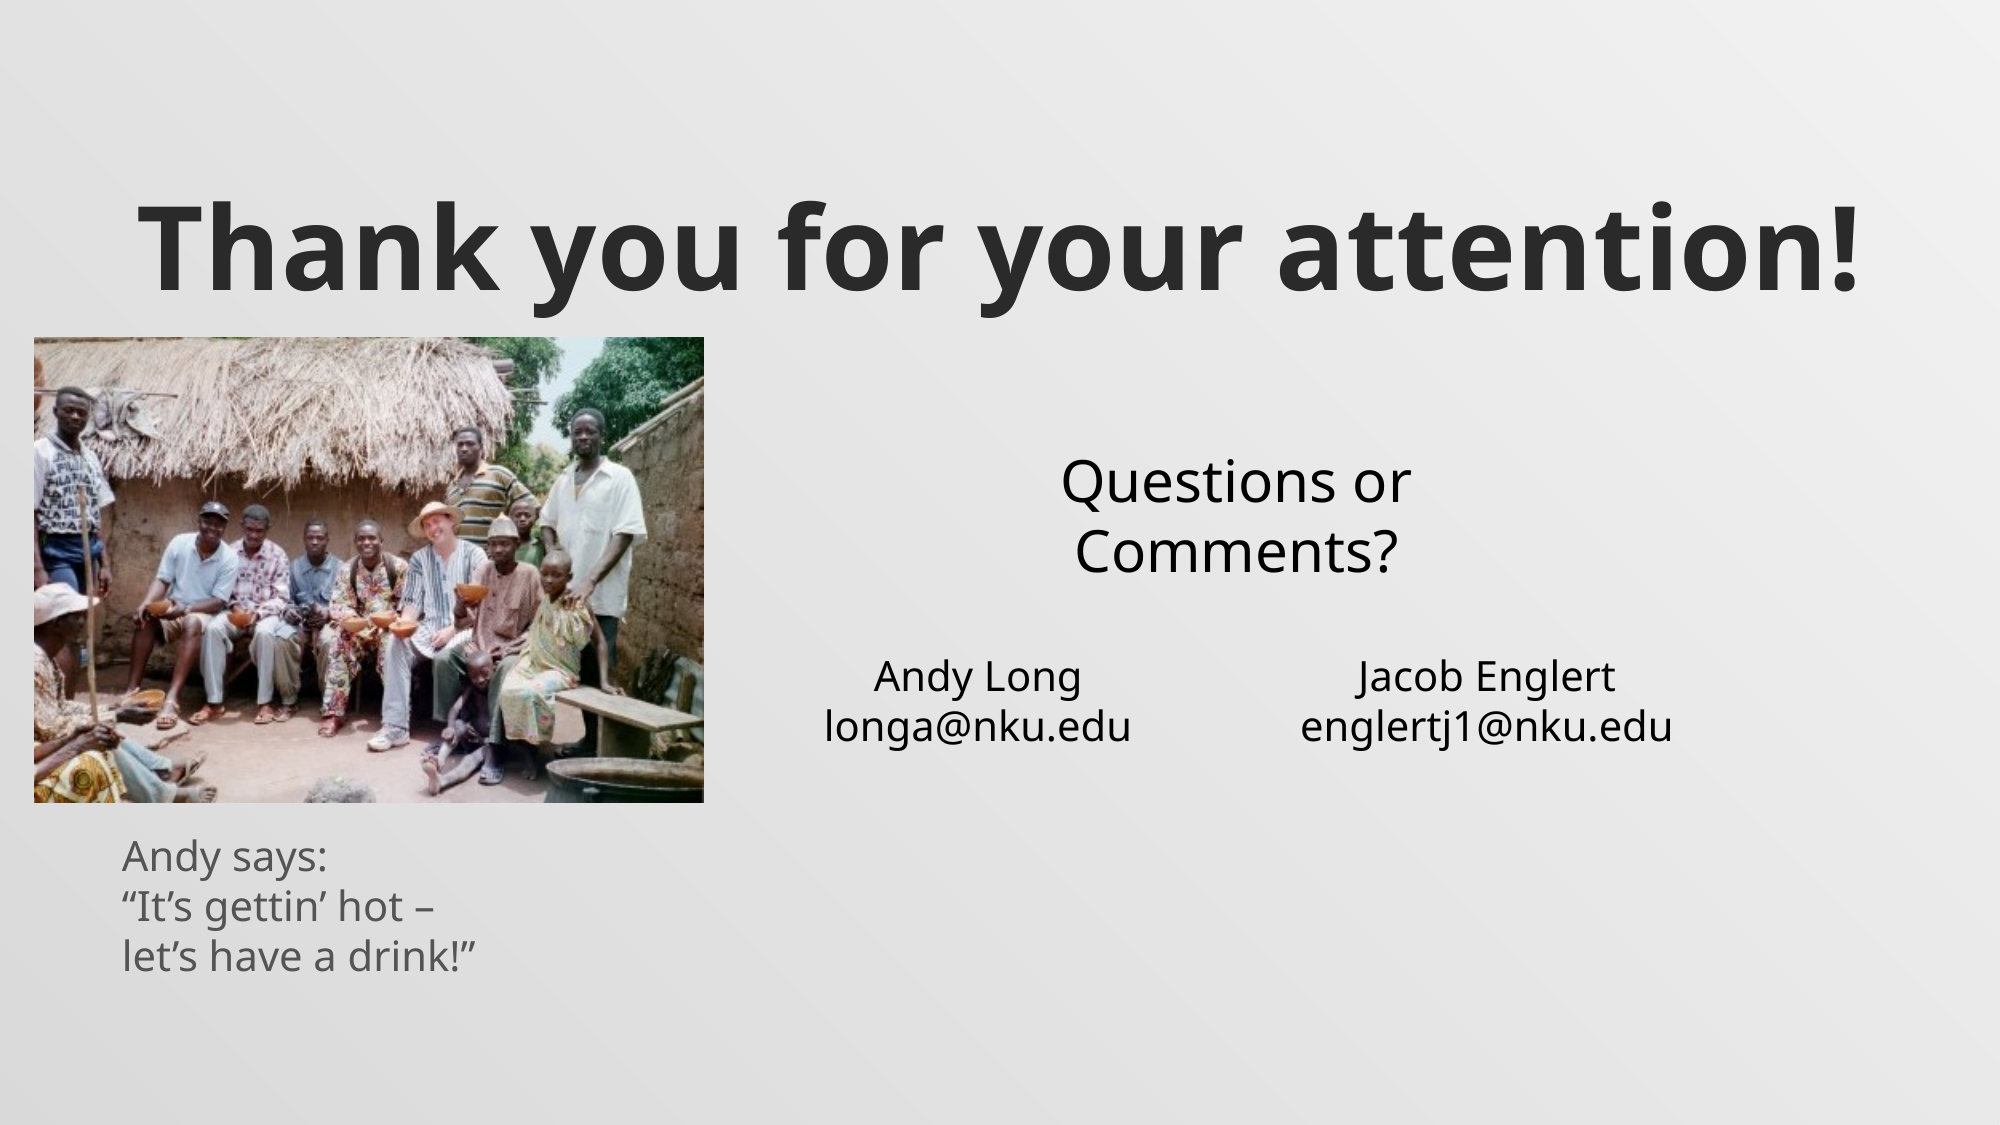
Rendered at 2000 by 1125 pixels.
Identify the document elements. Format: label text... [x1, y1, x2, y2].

text_box Questions or Comments? [881, 434, 1592, 498]
text_box Jacob Englert englertj1@nku.edu [1236, 639, 1738, 753]
text_box Thank you for your attention! [101, 133, 1899, 355]
text_box Andy says: “It’s gettin’ hot – let’s have a drink!” [102, 820, 516, 971]
picture [33, 337, 704, 803]
text_box Andy Long longa@nku.edu [766, 640, 1191, 753]
